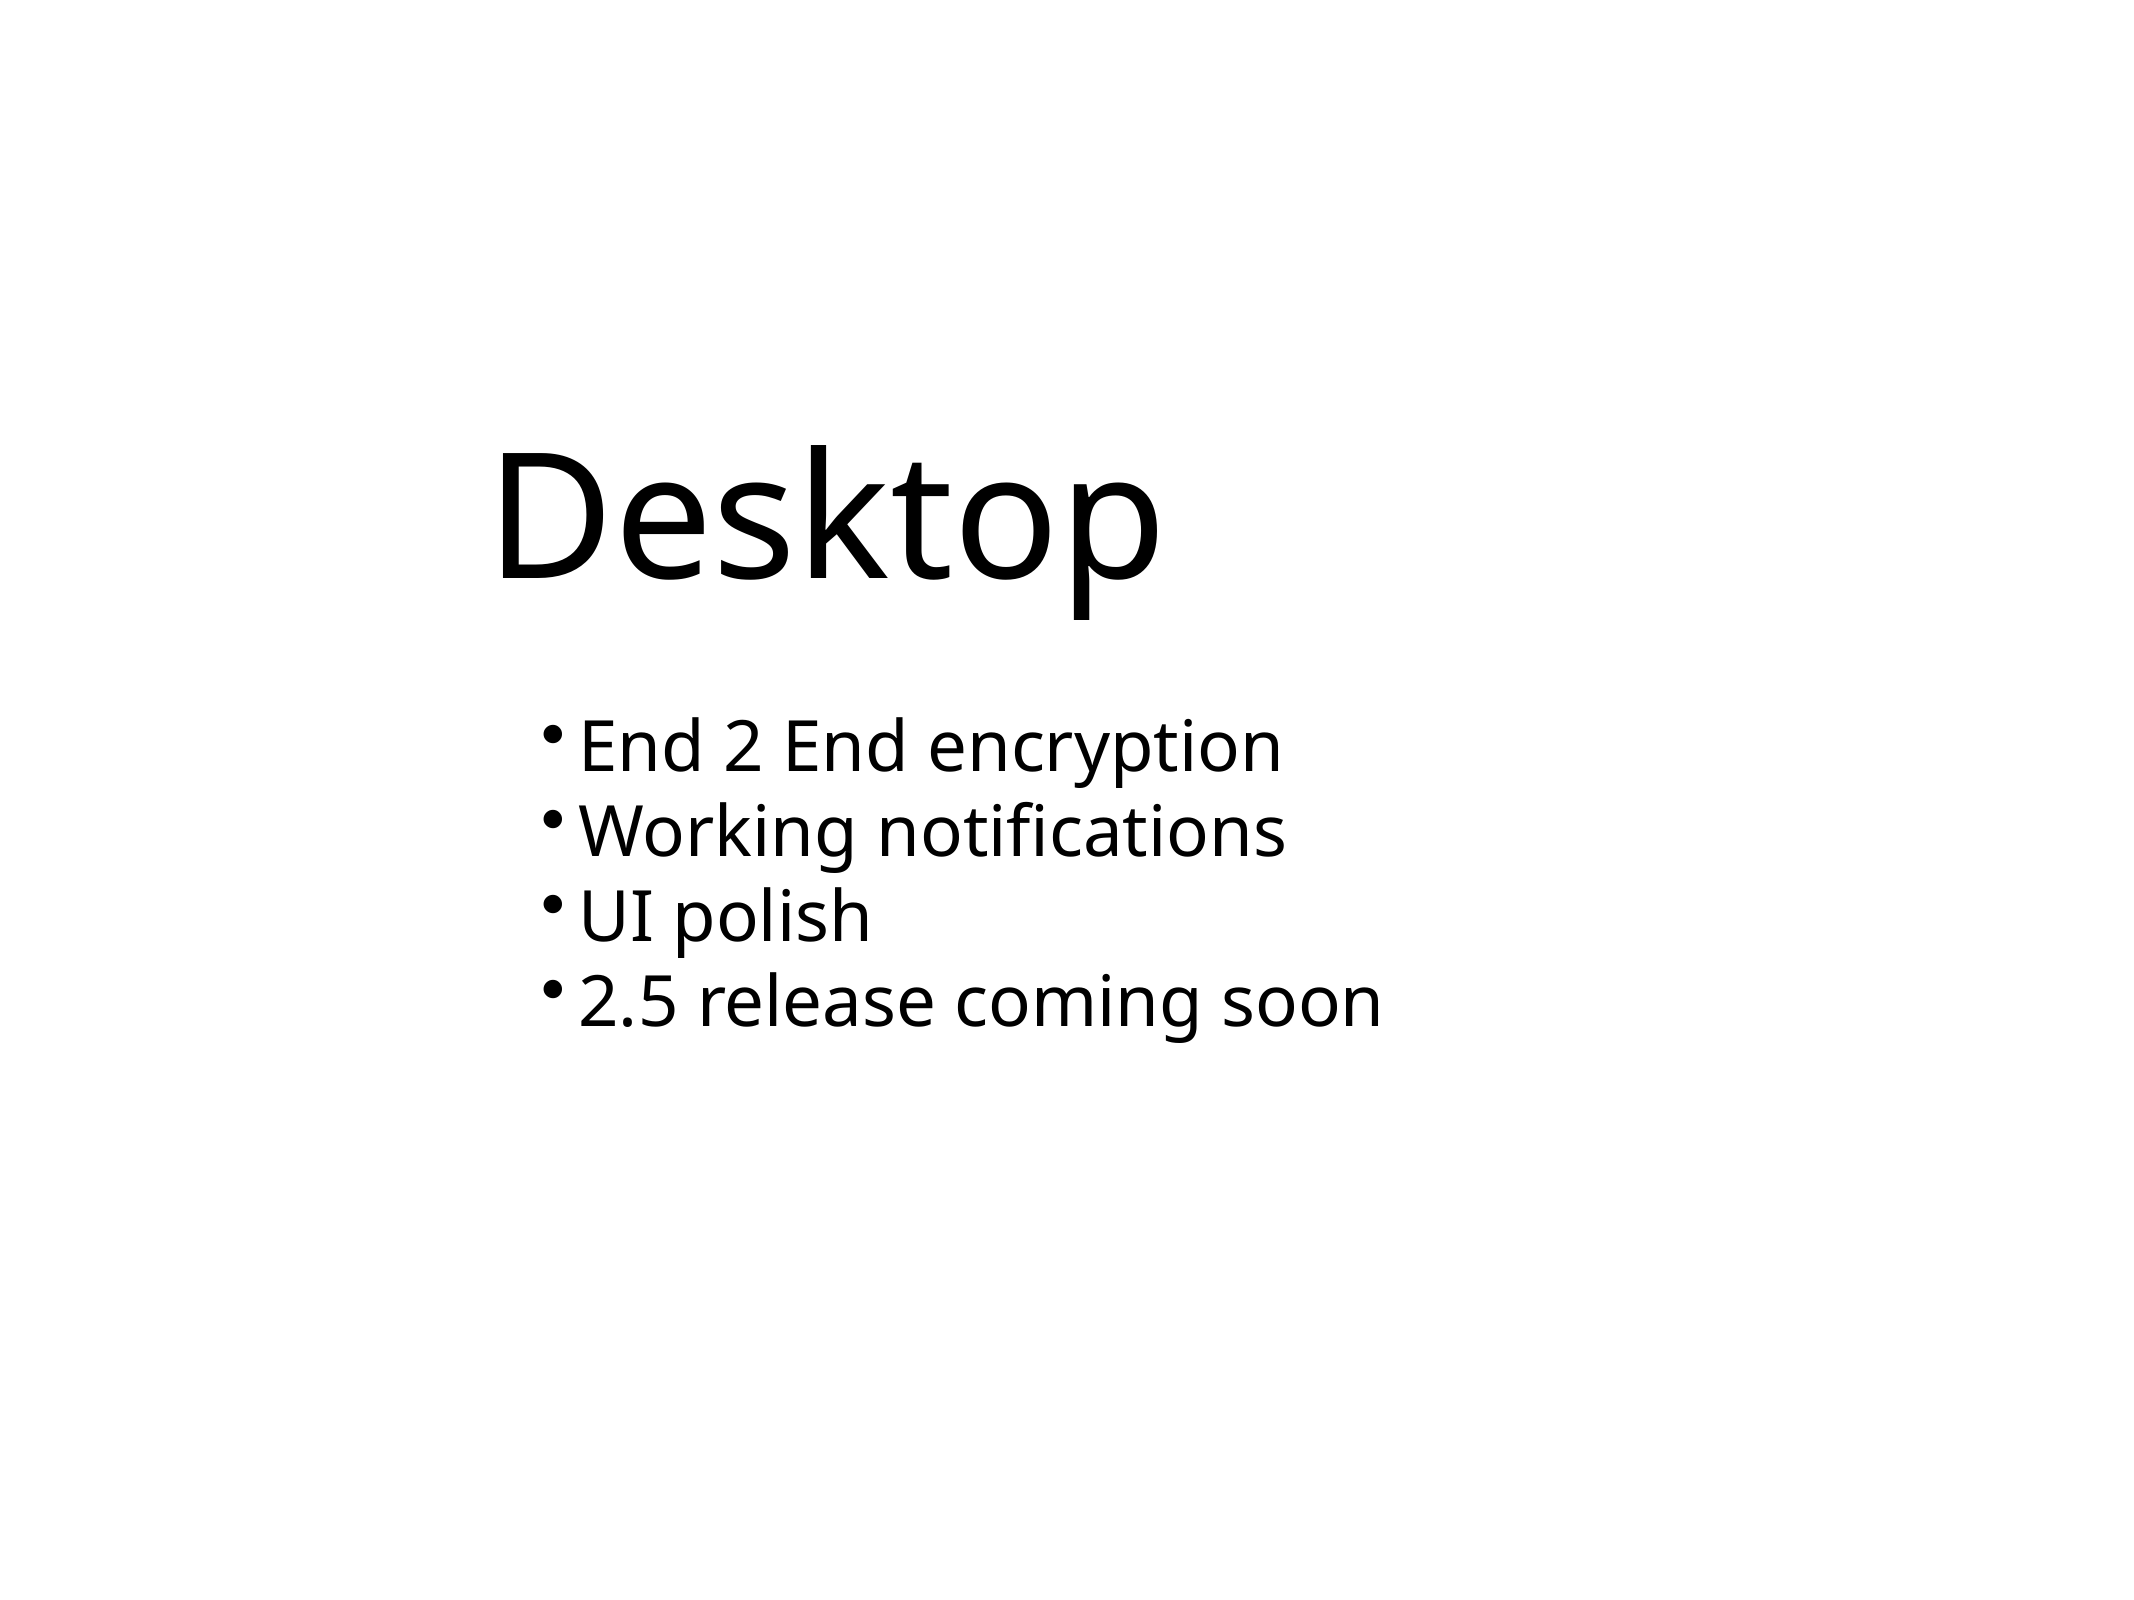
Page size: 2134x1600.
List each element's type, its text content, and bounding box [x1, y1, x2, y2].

text_box Desktop [478, 185, 1176, 621]
text_box End 2 End encryption Working notifications UI polish 2.5 release coming soon [533, 692, 1394, 1048]
